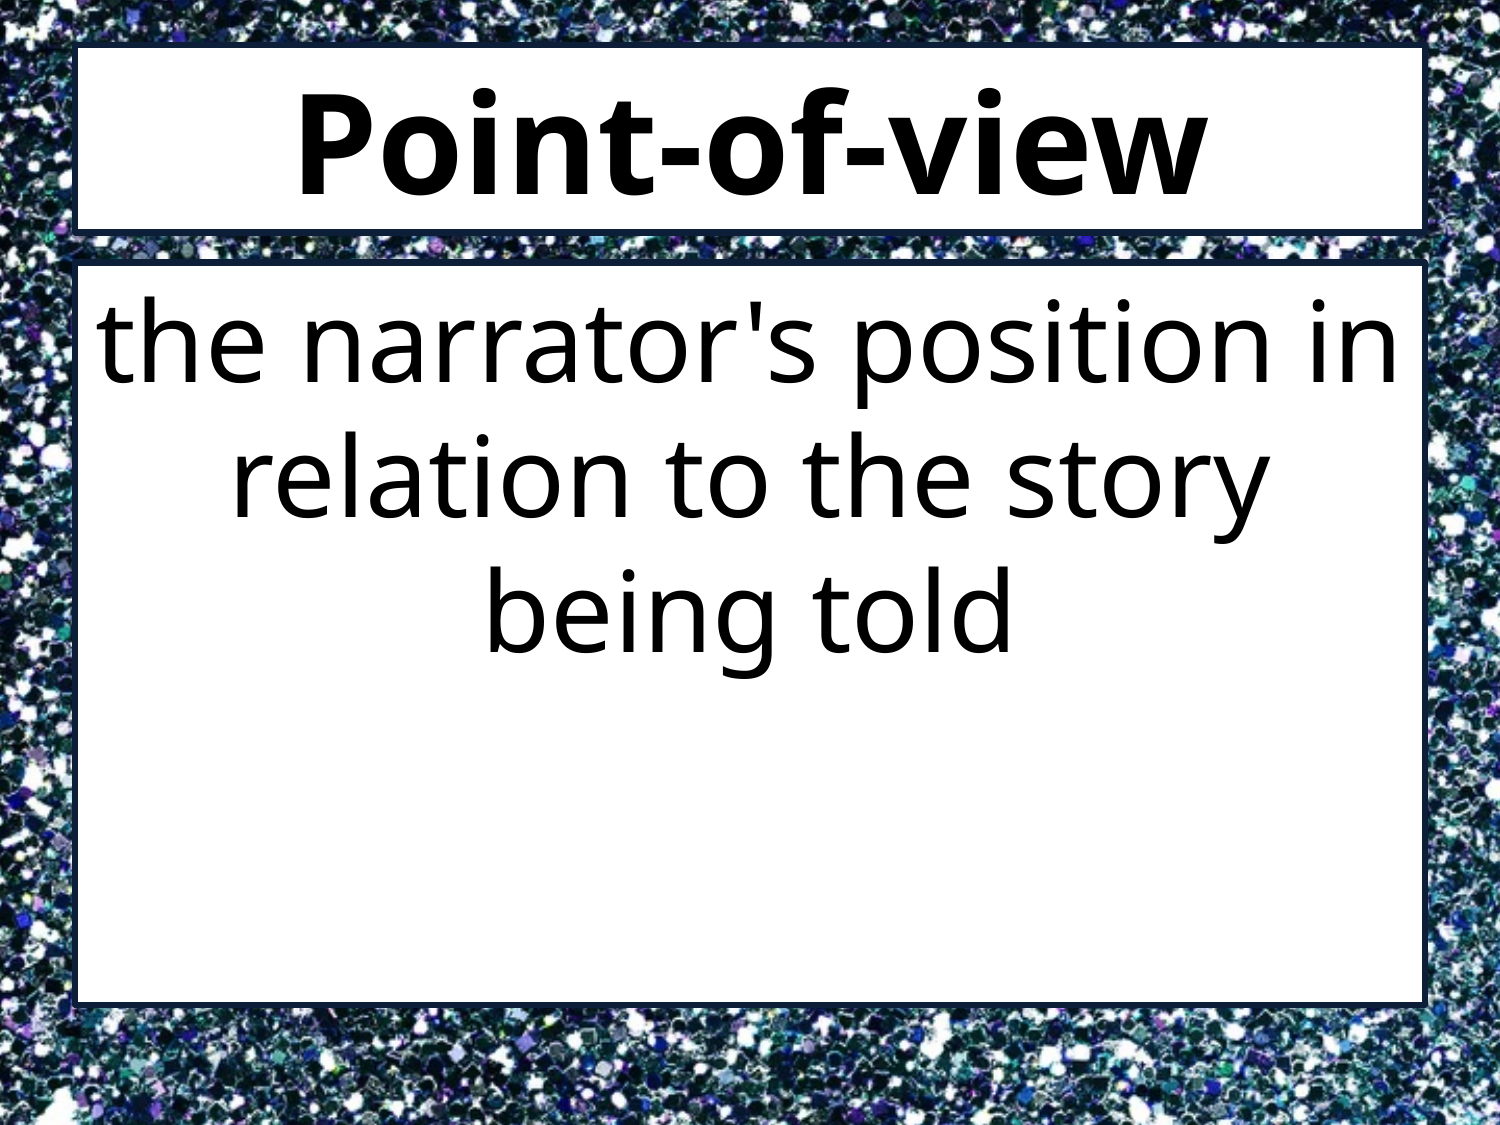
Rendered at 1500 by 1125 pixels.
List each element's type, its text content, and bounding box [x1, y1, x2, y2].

list the narrator's position in relation to the story being told [72, 259, 1428, 1008]
title Point-of-view [72, 42, 1428, 236]
picture [0, 0, 1500, 1125]
